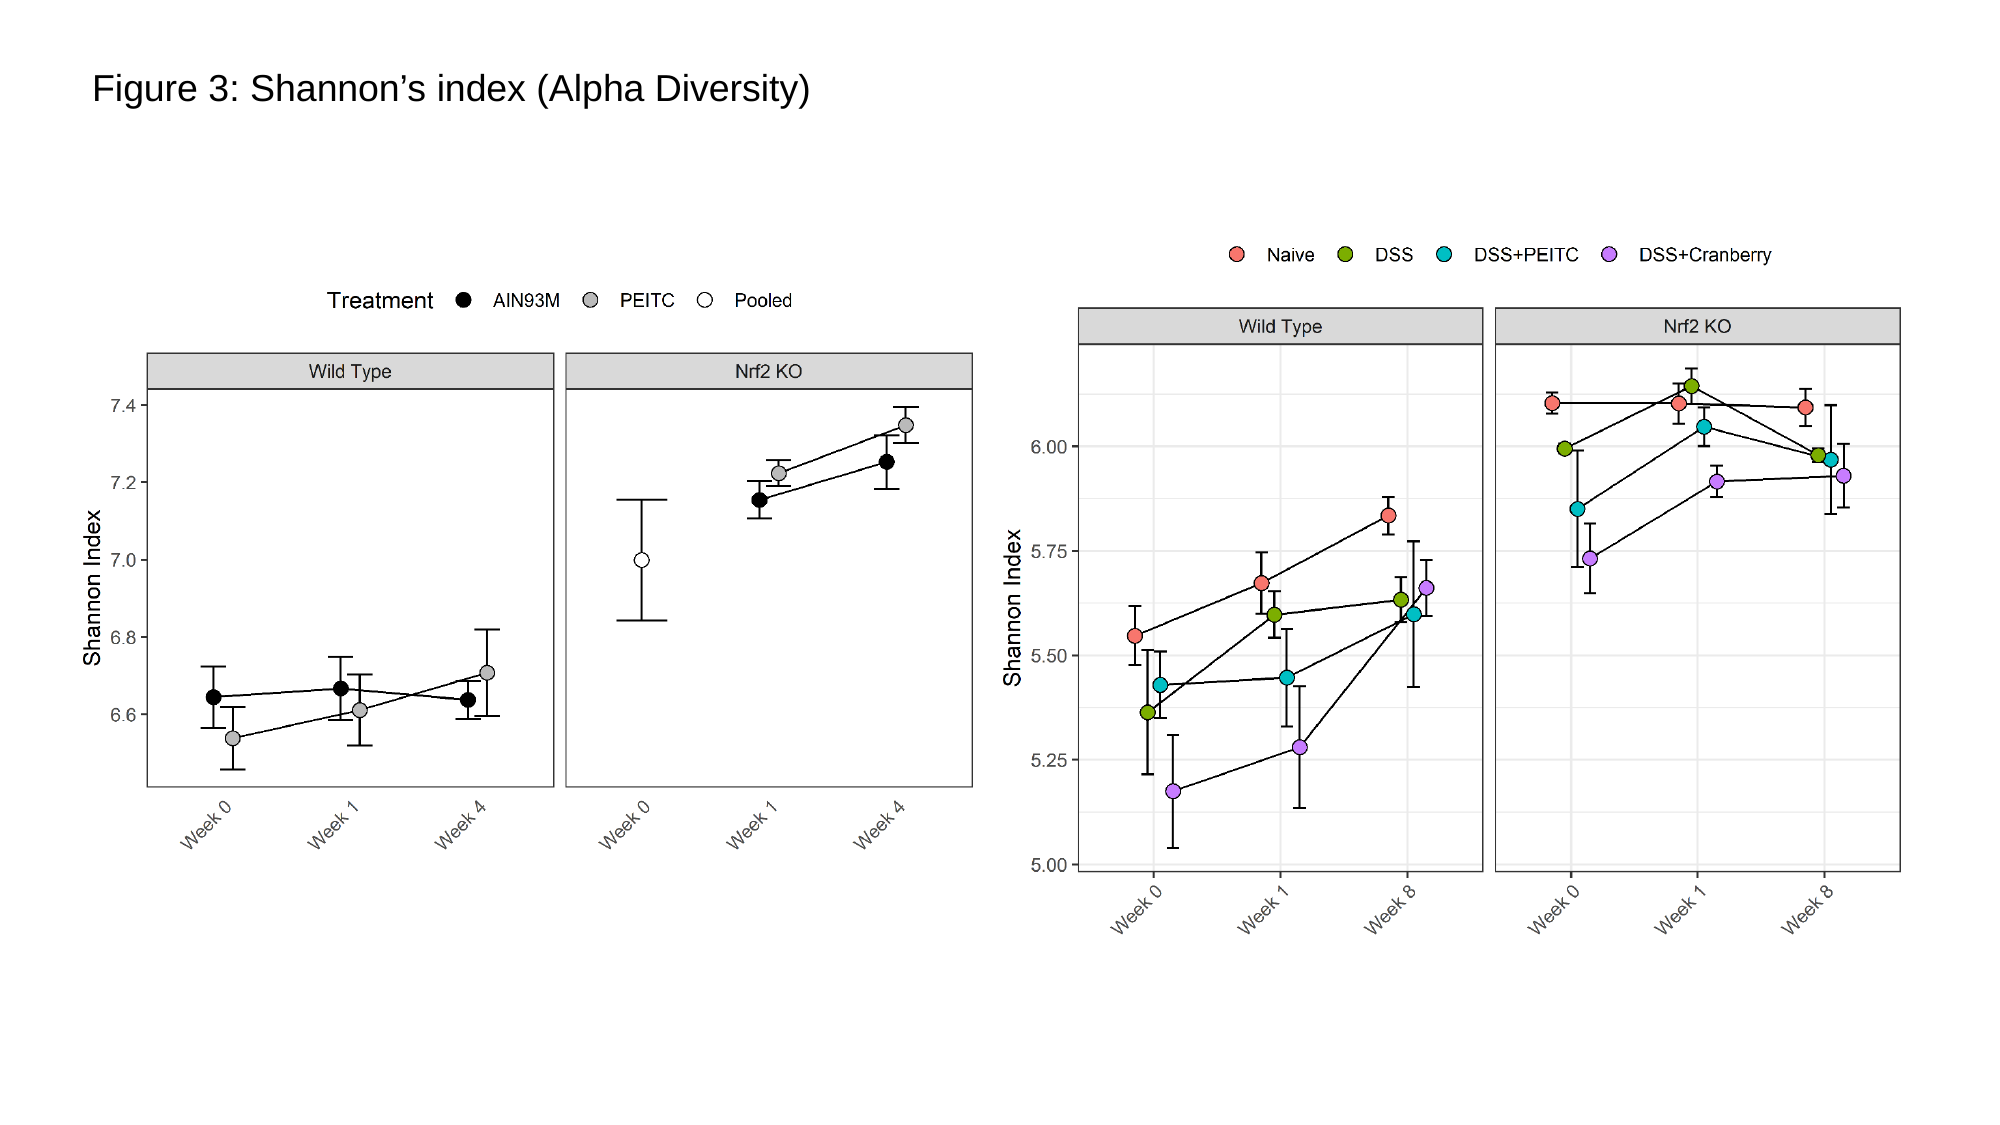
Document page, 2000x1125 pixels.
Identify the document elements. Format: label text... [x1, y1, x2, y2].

picture [991, 212, 1912, 980]
picture [71, 258, 984, 867]
text_box Figure 3: Shannon’s index (Alpha Diversity) [77, 56, 827, 116]
